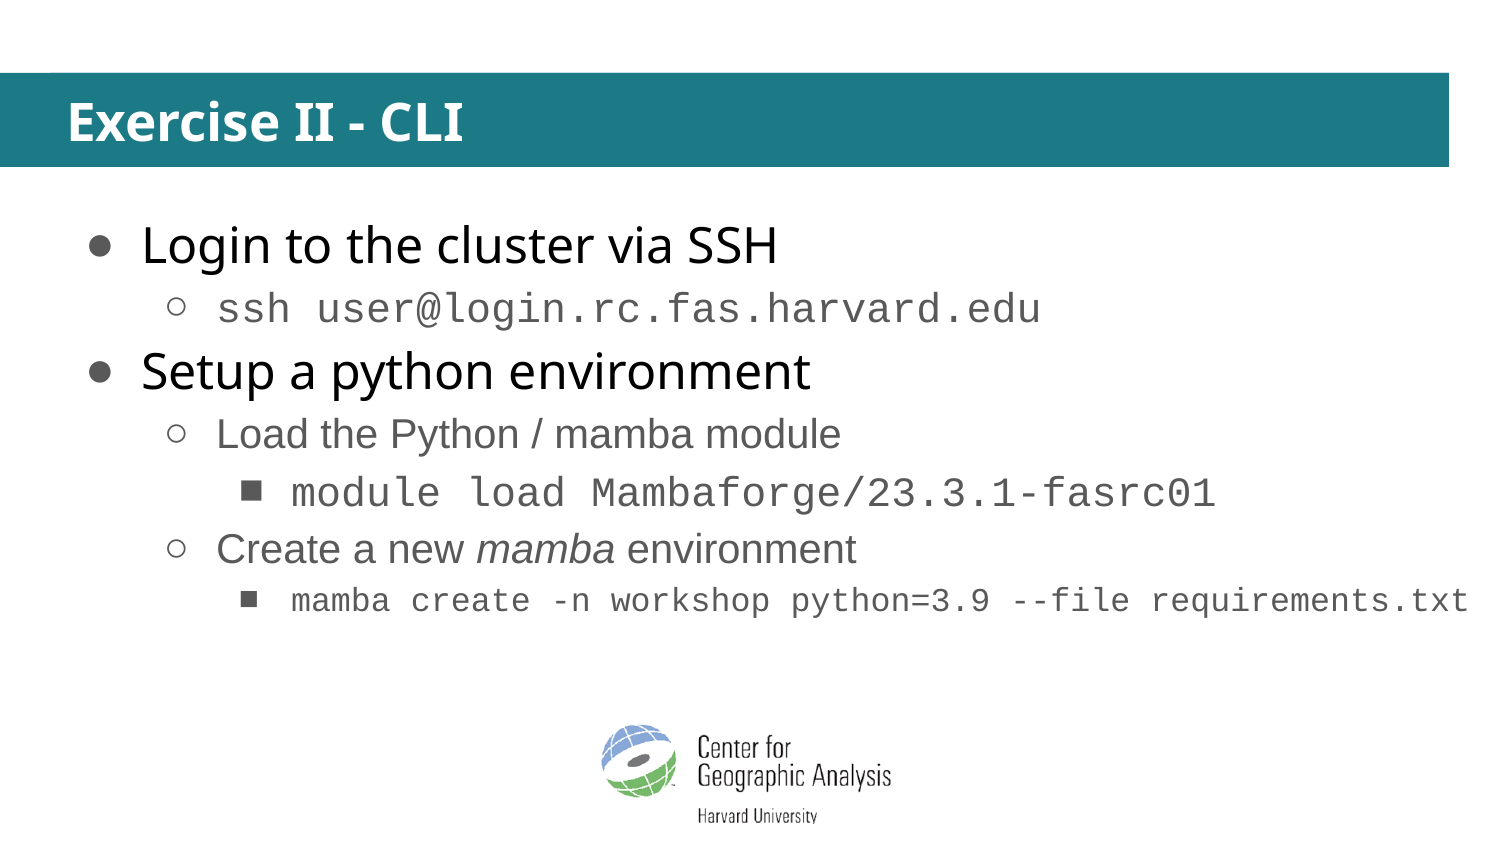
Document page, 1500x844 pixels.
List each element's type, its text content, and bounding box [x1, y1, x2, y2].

list Login to the cluster via SSH ssh user@login.rc.fas.harvard.edu Setup a python environment Load the Python / mamba module module load Mambaforge/23.3.1-fasrc01 Create a new mamba environment mamba create -n workshop python=3.9 --file requirements.txt [51, 189, 1500, 701]
title Exercise II - CLI [51, 72, 1449, 167]
picture [601, 722, 891, 824]
